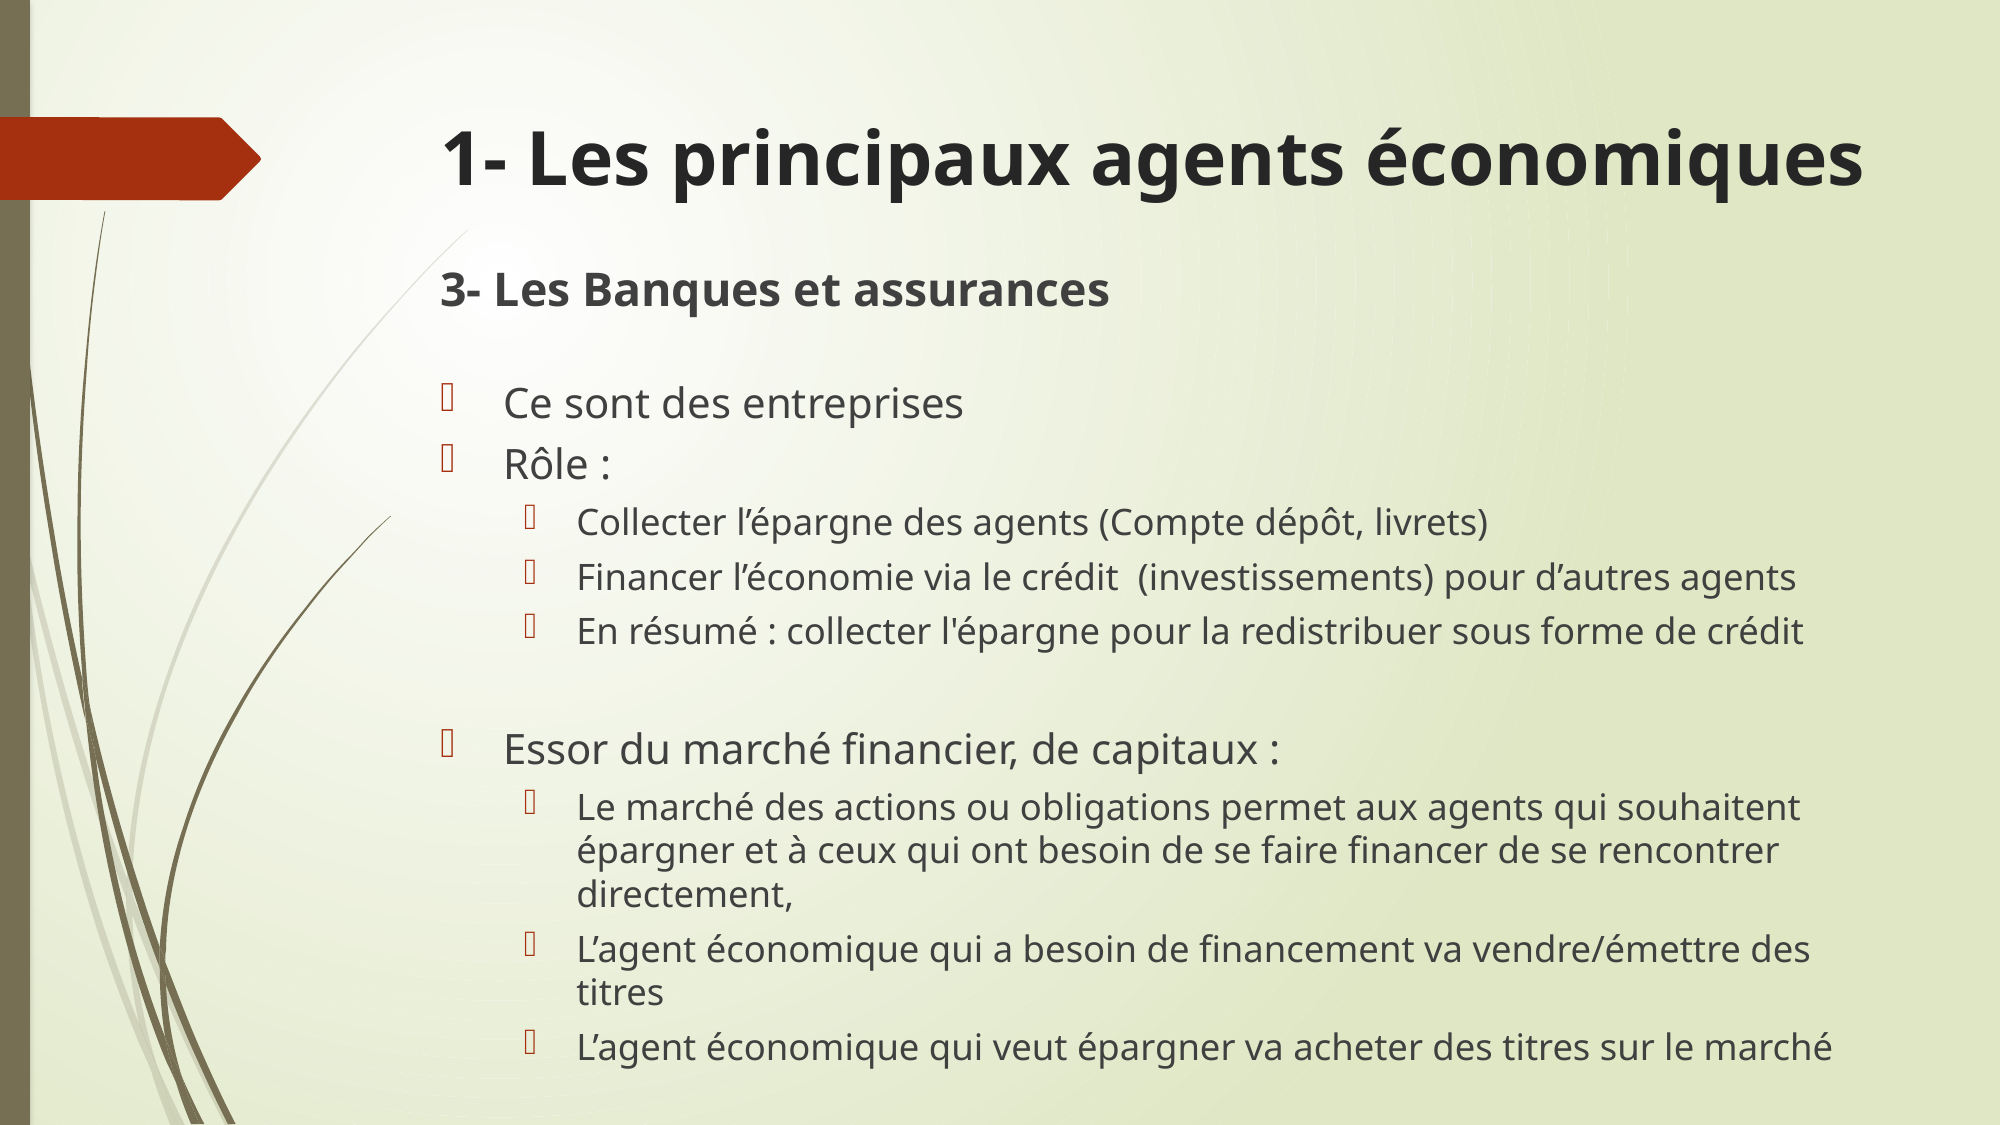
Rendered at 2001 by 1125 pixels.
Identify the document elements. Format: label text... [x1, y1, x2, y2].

list 3- Les Banques et assurances Ce sont des entreprises Rôle : Collecter l’épargne des agents (Compte dépôt, livrets) Financer l’économie via le crédit (investissements) pour d’autres agents En résumé : collecter l'épargne pour la redistribuer sous forme de crédit Essor du marché financier, de capitaux : Le marché des actions ou obligations permet aux agents qui souhaitent épargner et à ceux qui ont besoin de se faire financer de se rencontrer directement, L’agent économique qui a besoin de financement va vendre/émettre des titres L’agent économique qui veut épargner va acheter des titres sur le marché [425, 252, 1888, 1088]
title 1- Les principaux agents économiques [425, 102, 1888, 252]
